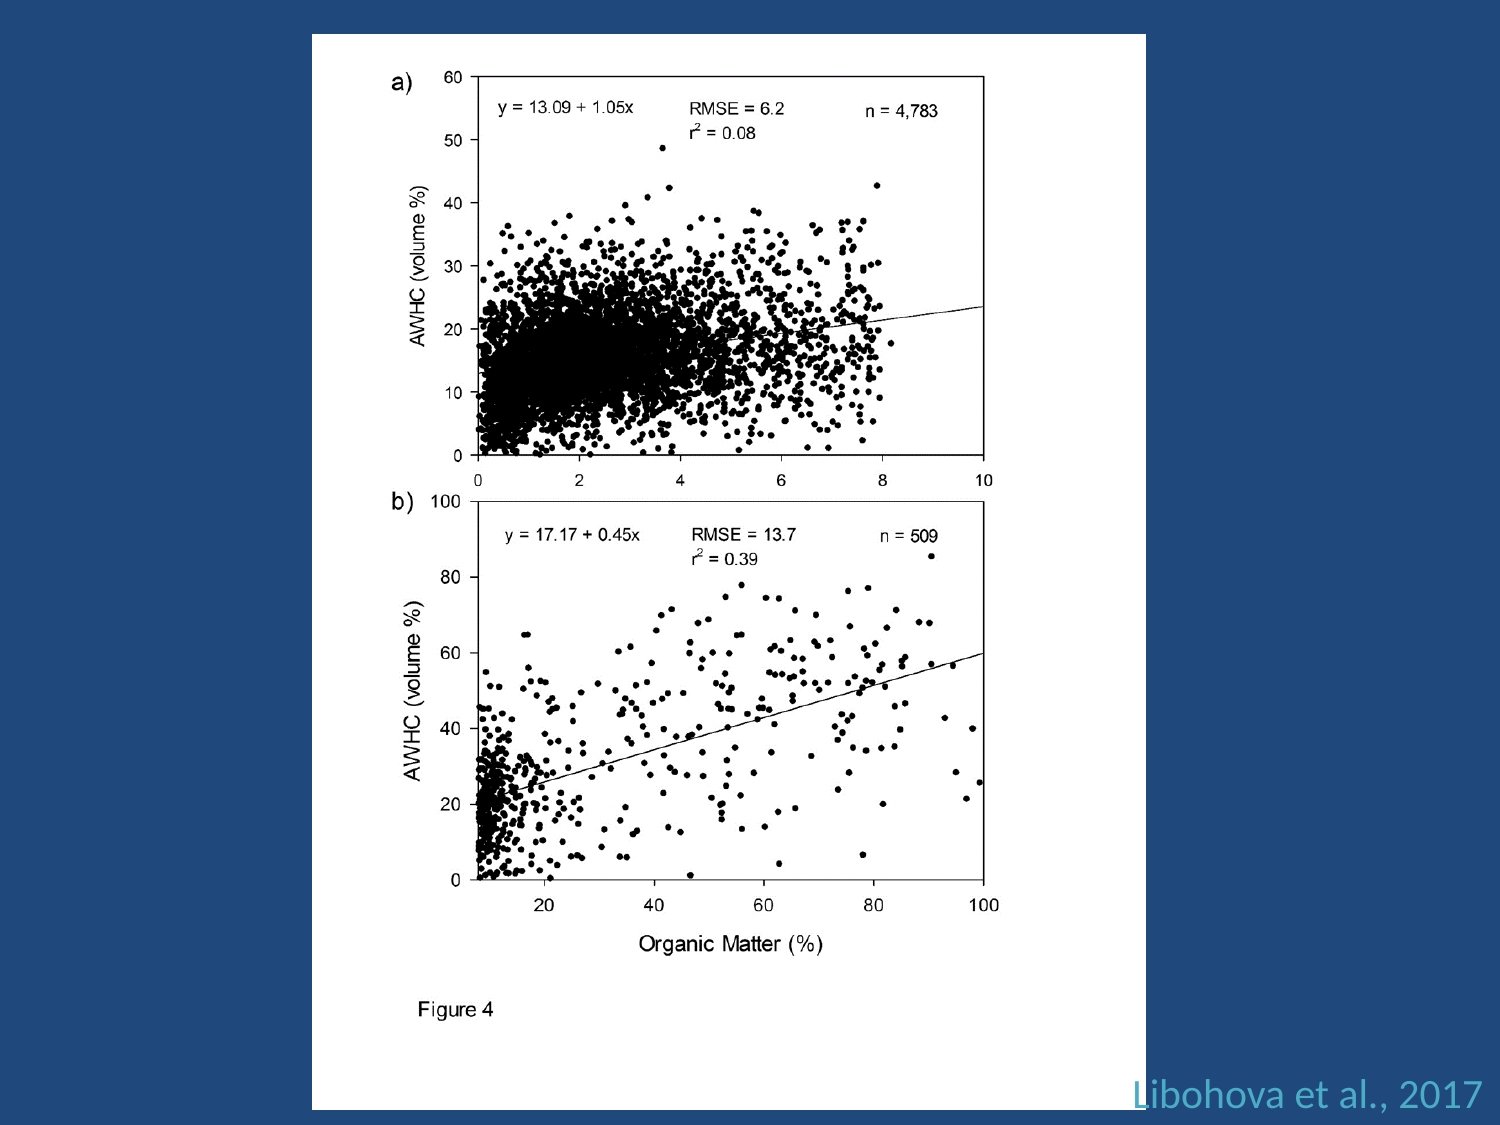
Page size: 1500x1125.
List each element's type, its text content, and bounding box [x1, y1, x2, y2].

text_box Libohova et al., 2017 [1117, 1059, 1499, 1125]
picture [312, 34, 1146, 1111]
